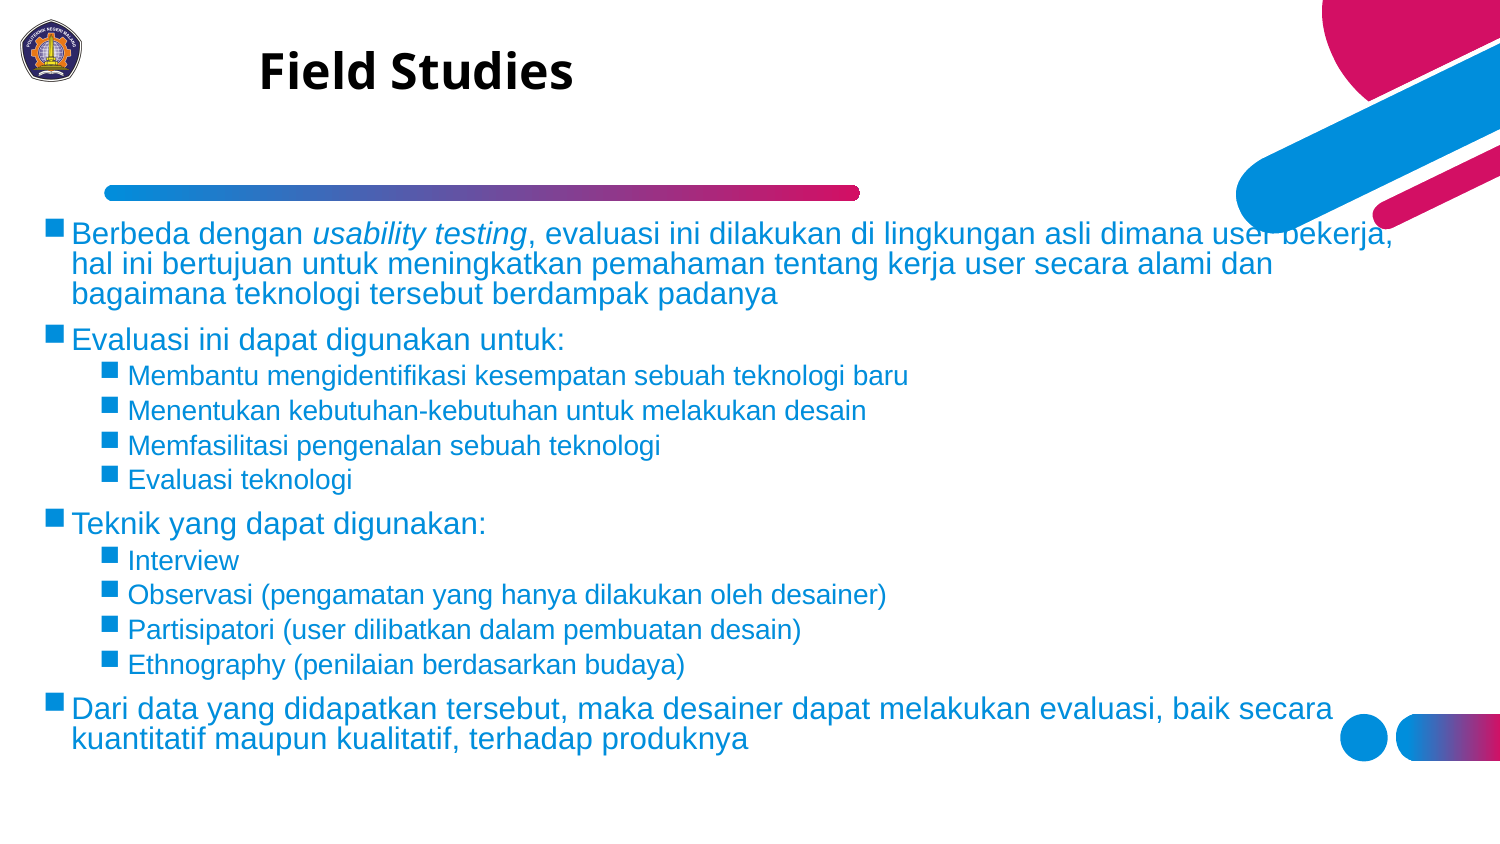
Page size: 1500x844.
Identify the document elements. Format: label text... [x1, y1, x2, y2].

title Field Studies [243, 34, 1257, 113]
picture [20, 19, 82, 82]
list Berbeda dengan usability testing, evaluasi ini dilakukan di lingkungan asli dimana user bekerja, hal ini bertujuan untuk meningkatkan pemahaman tentang kerja user secara alami dan bagaimana teknologi tersebut berdampak padanya Evaluasi ini dapat digunakan untuk: Membantu mengidentifikasi kesempatan sebuah teknologi baru Menentukan kebutuhan-kebutuhan untuk melakukan desain Memfasilitasi pengenalan sebuah teknologi Evaluasi teknologi Teknik yang dapat digunakan: Interview Observasi (pengamatan yang hanya dilakukan oleh desainer) Partisipatori (user dilibatkan dalam pembuatan desain) Ethnography (penilaian berdasarkan budaya) Dari data yang didapatkan tersebut, maka desainer dapat melakukan evaluasi, baik secara kuantitatif maupun kualitatif, terhadap produknya [28, 213, 1411, 844]
